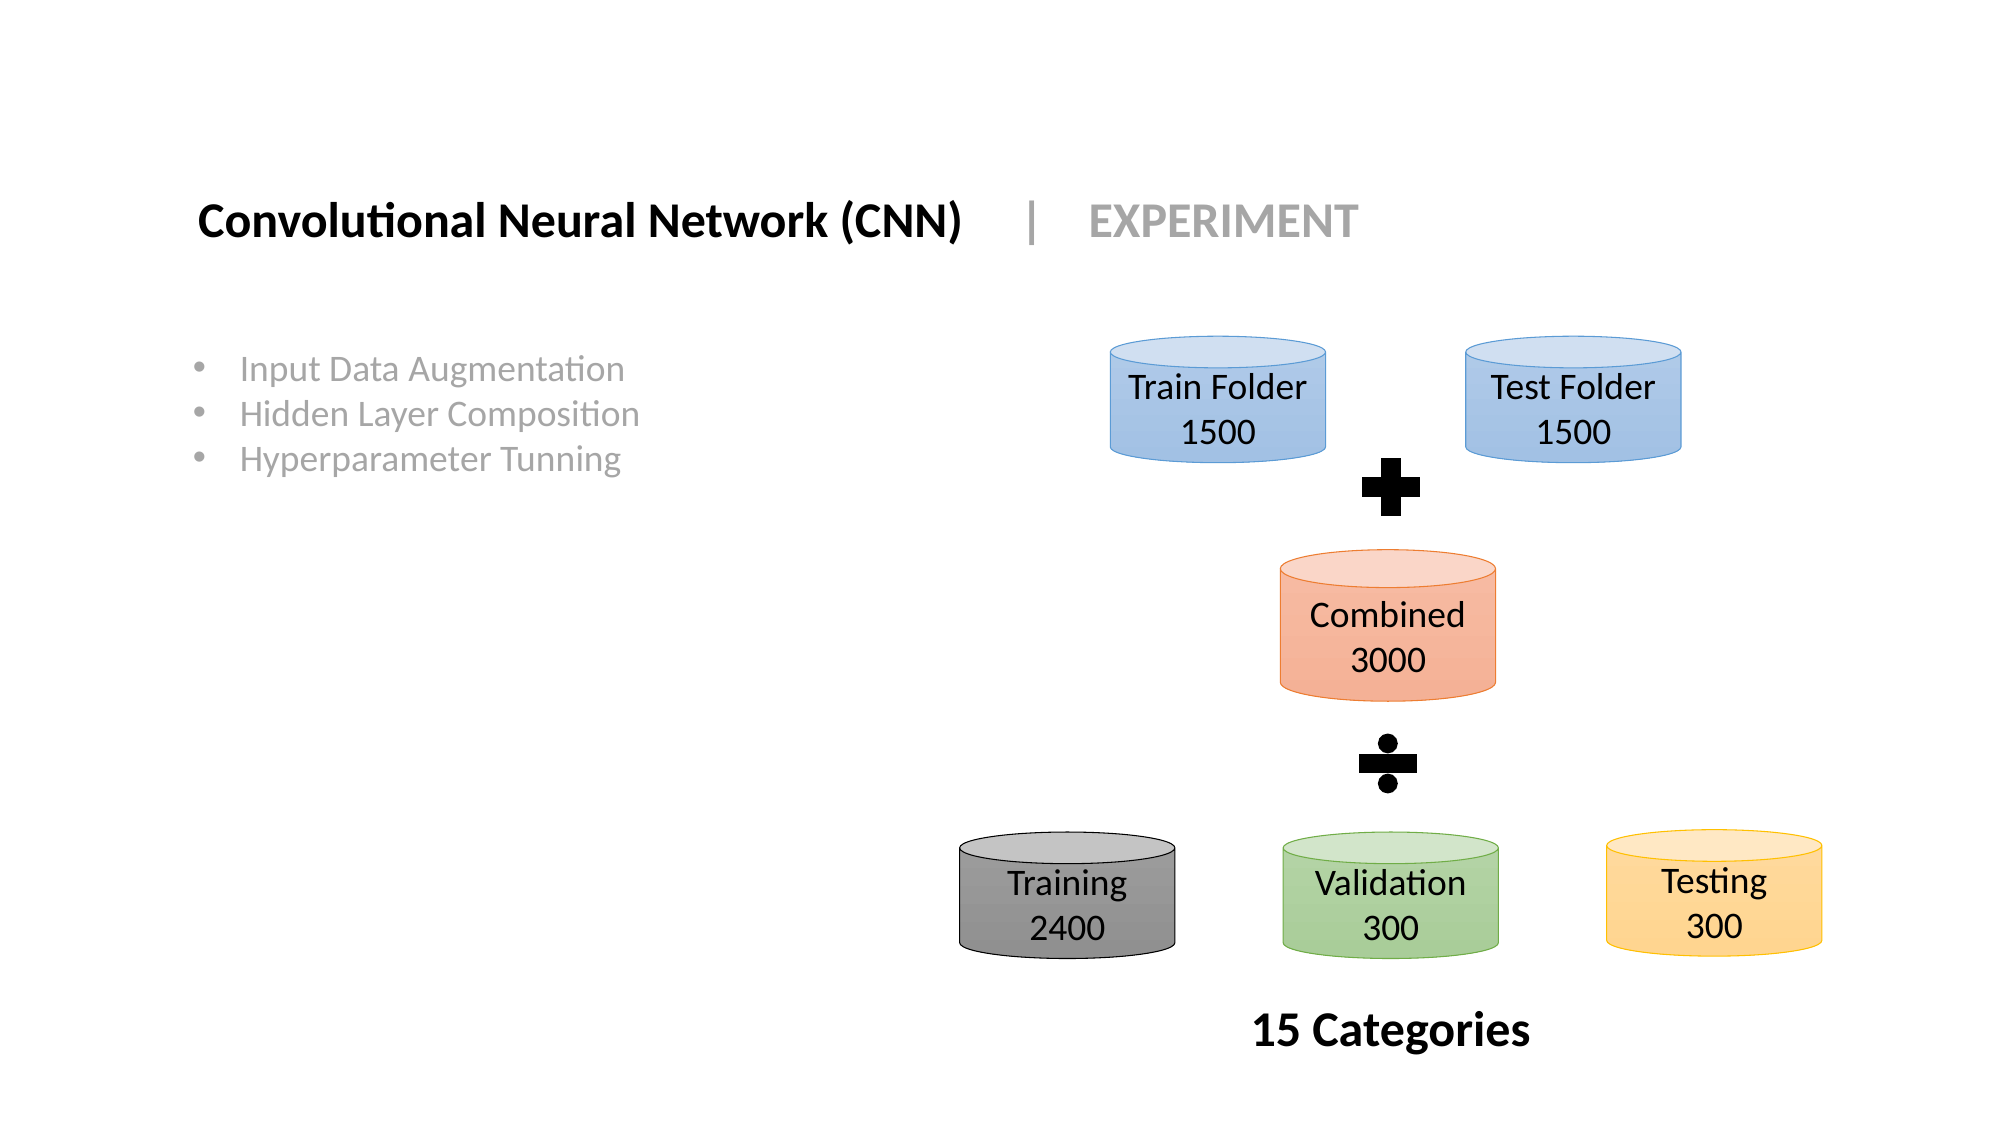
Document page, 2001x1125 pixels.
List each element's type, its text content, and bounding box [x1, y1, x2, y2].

text_box Input Data Augmentation Hidden Layer Composition Hyperparameter Tunning [178, 336, 817, 486]
text_box Convolutional Neural Network (CNN) | EXPERIMENT [183, 179, 1374, 255]
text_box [959, 336, 1822, 1065]
